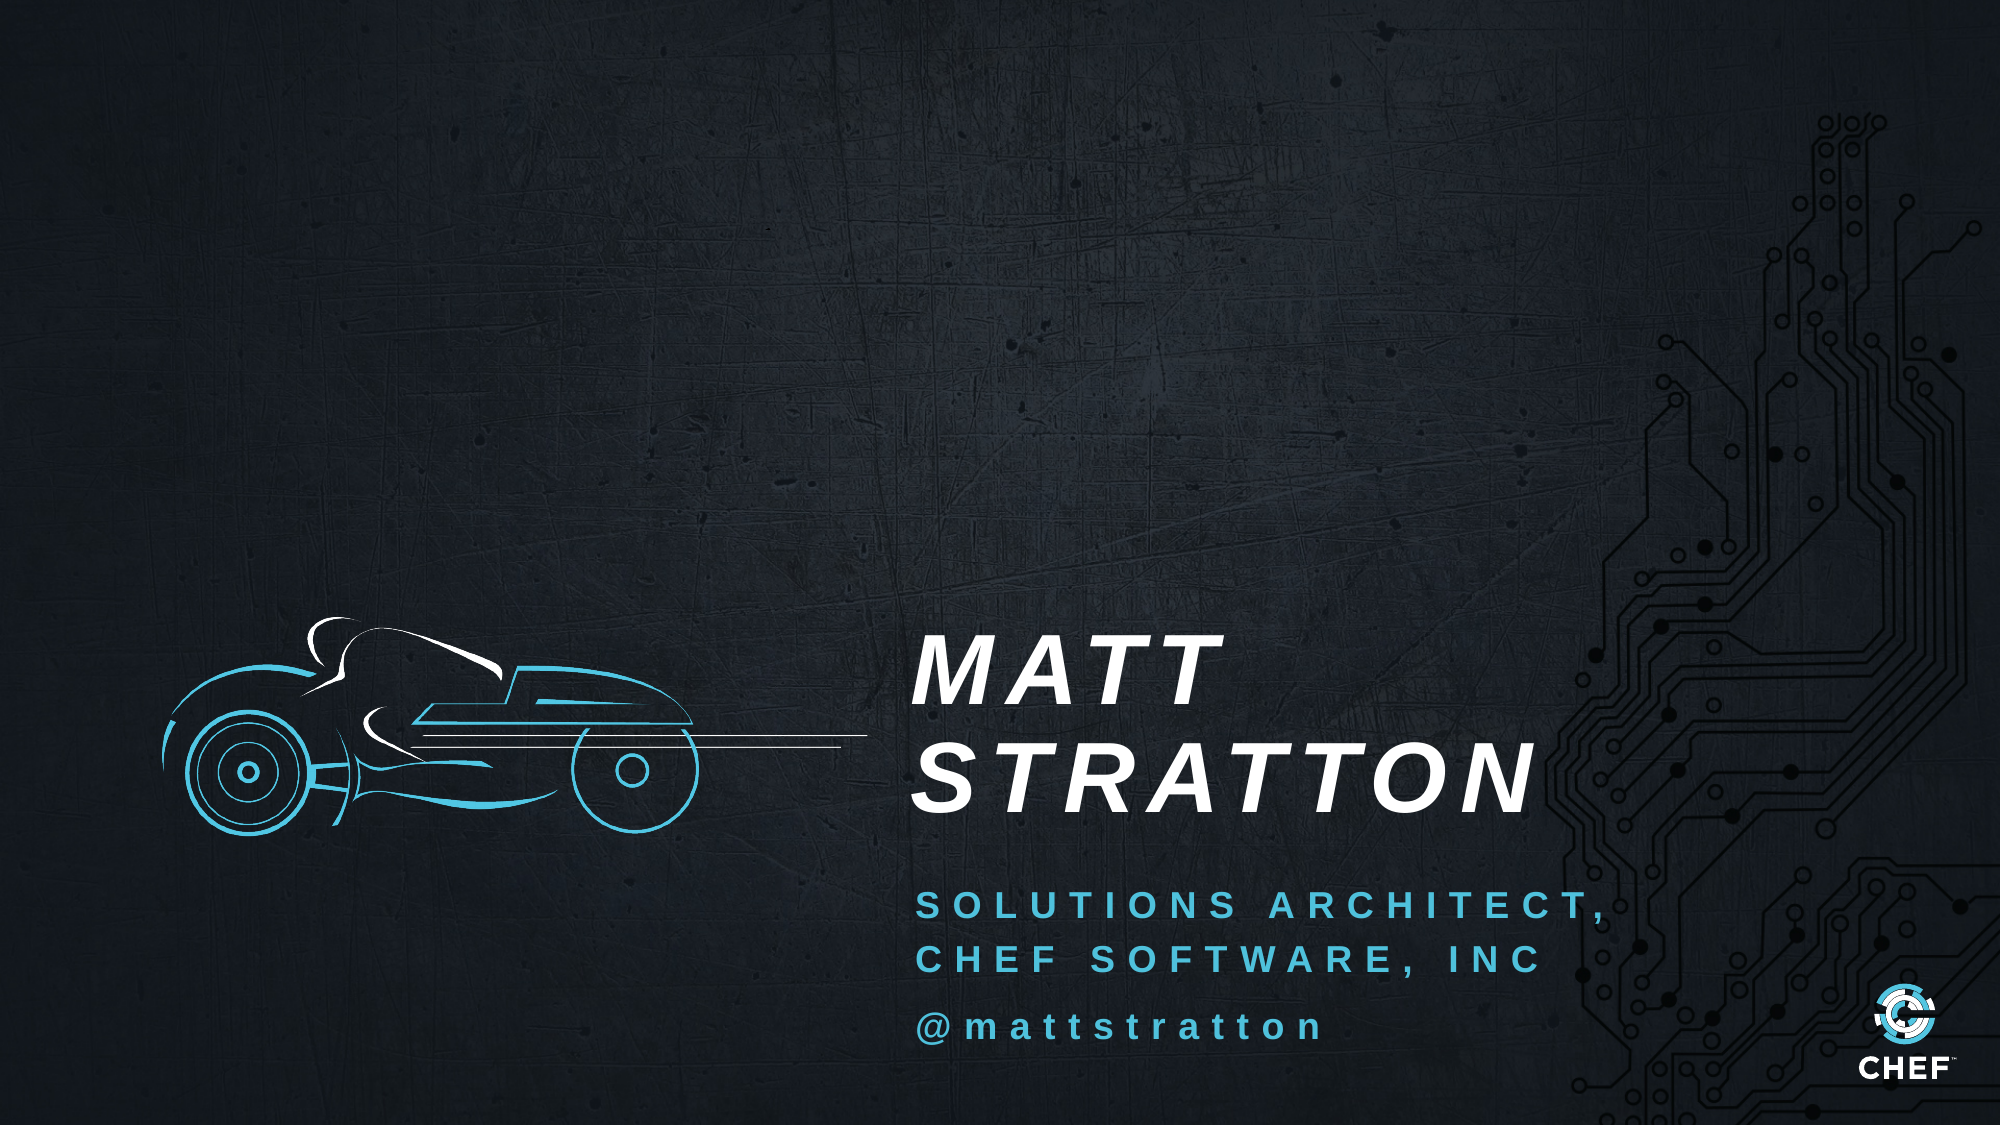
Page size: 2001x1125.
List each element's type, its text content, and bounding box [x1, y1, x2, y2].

list SOLUTIONS ARCHITECT, CHEF SOFTWARE, INC @mattstratton [915, 872, 1632, 972]
picture [0, 0, 2000, 1125]
title MATT STRATTON [910, 613, 1685, 834]
